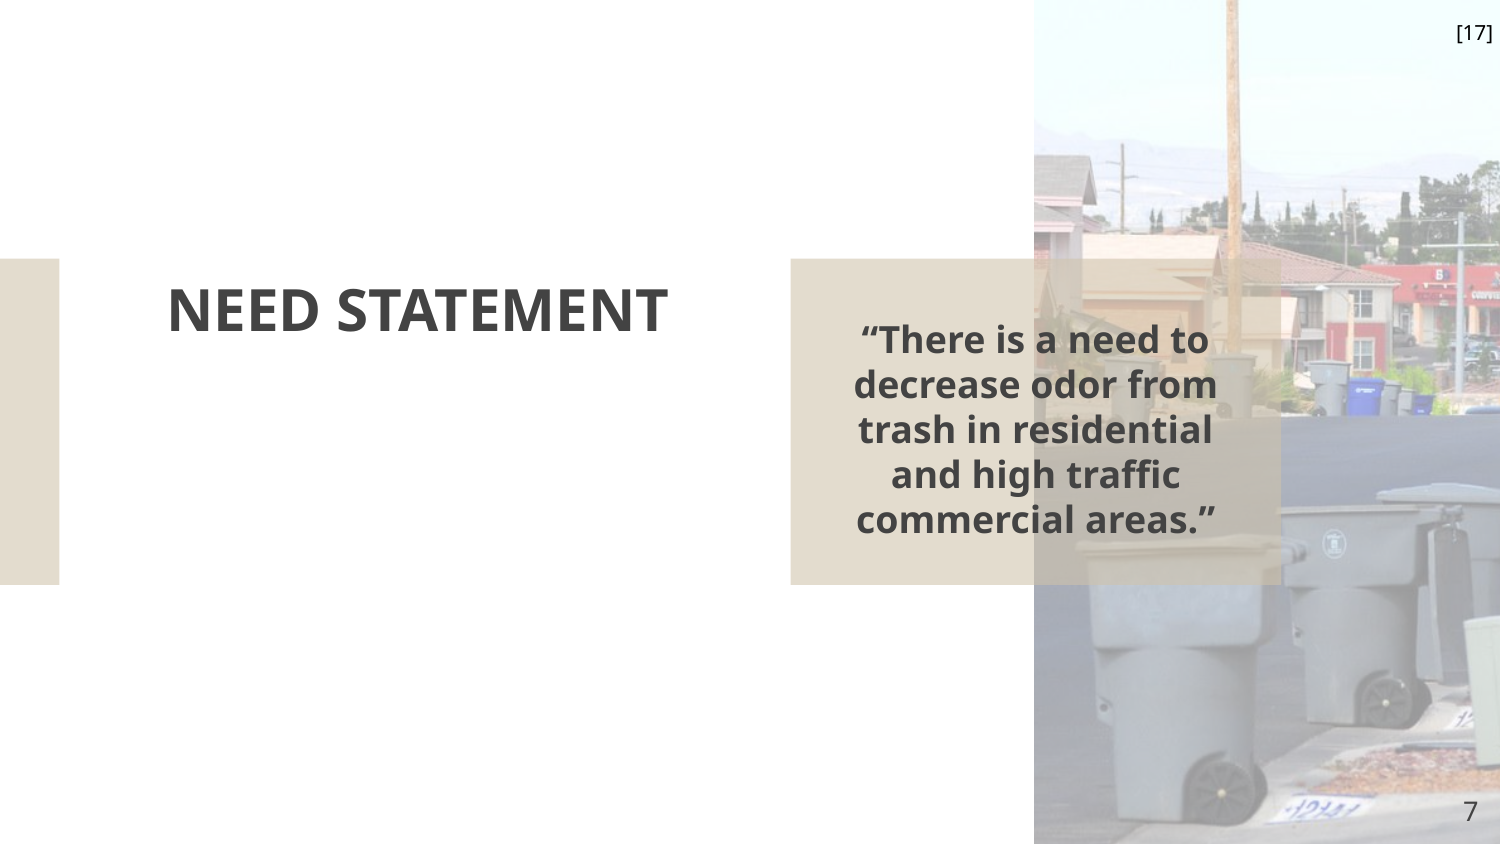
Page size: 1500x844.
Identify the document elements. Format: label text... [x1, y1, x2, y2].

text_box [790, 258, 1028, 585]
subtitle “There is a need to decrease odor from trash in residential and high traffic commercial areas.” [830, 300, 1028, 493]
picture [1033, 0, 1500, 844]
text_box [0, 258, 60, 585]
title NEED STATEMENT [110, 234, 685, 383]
